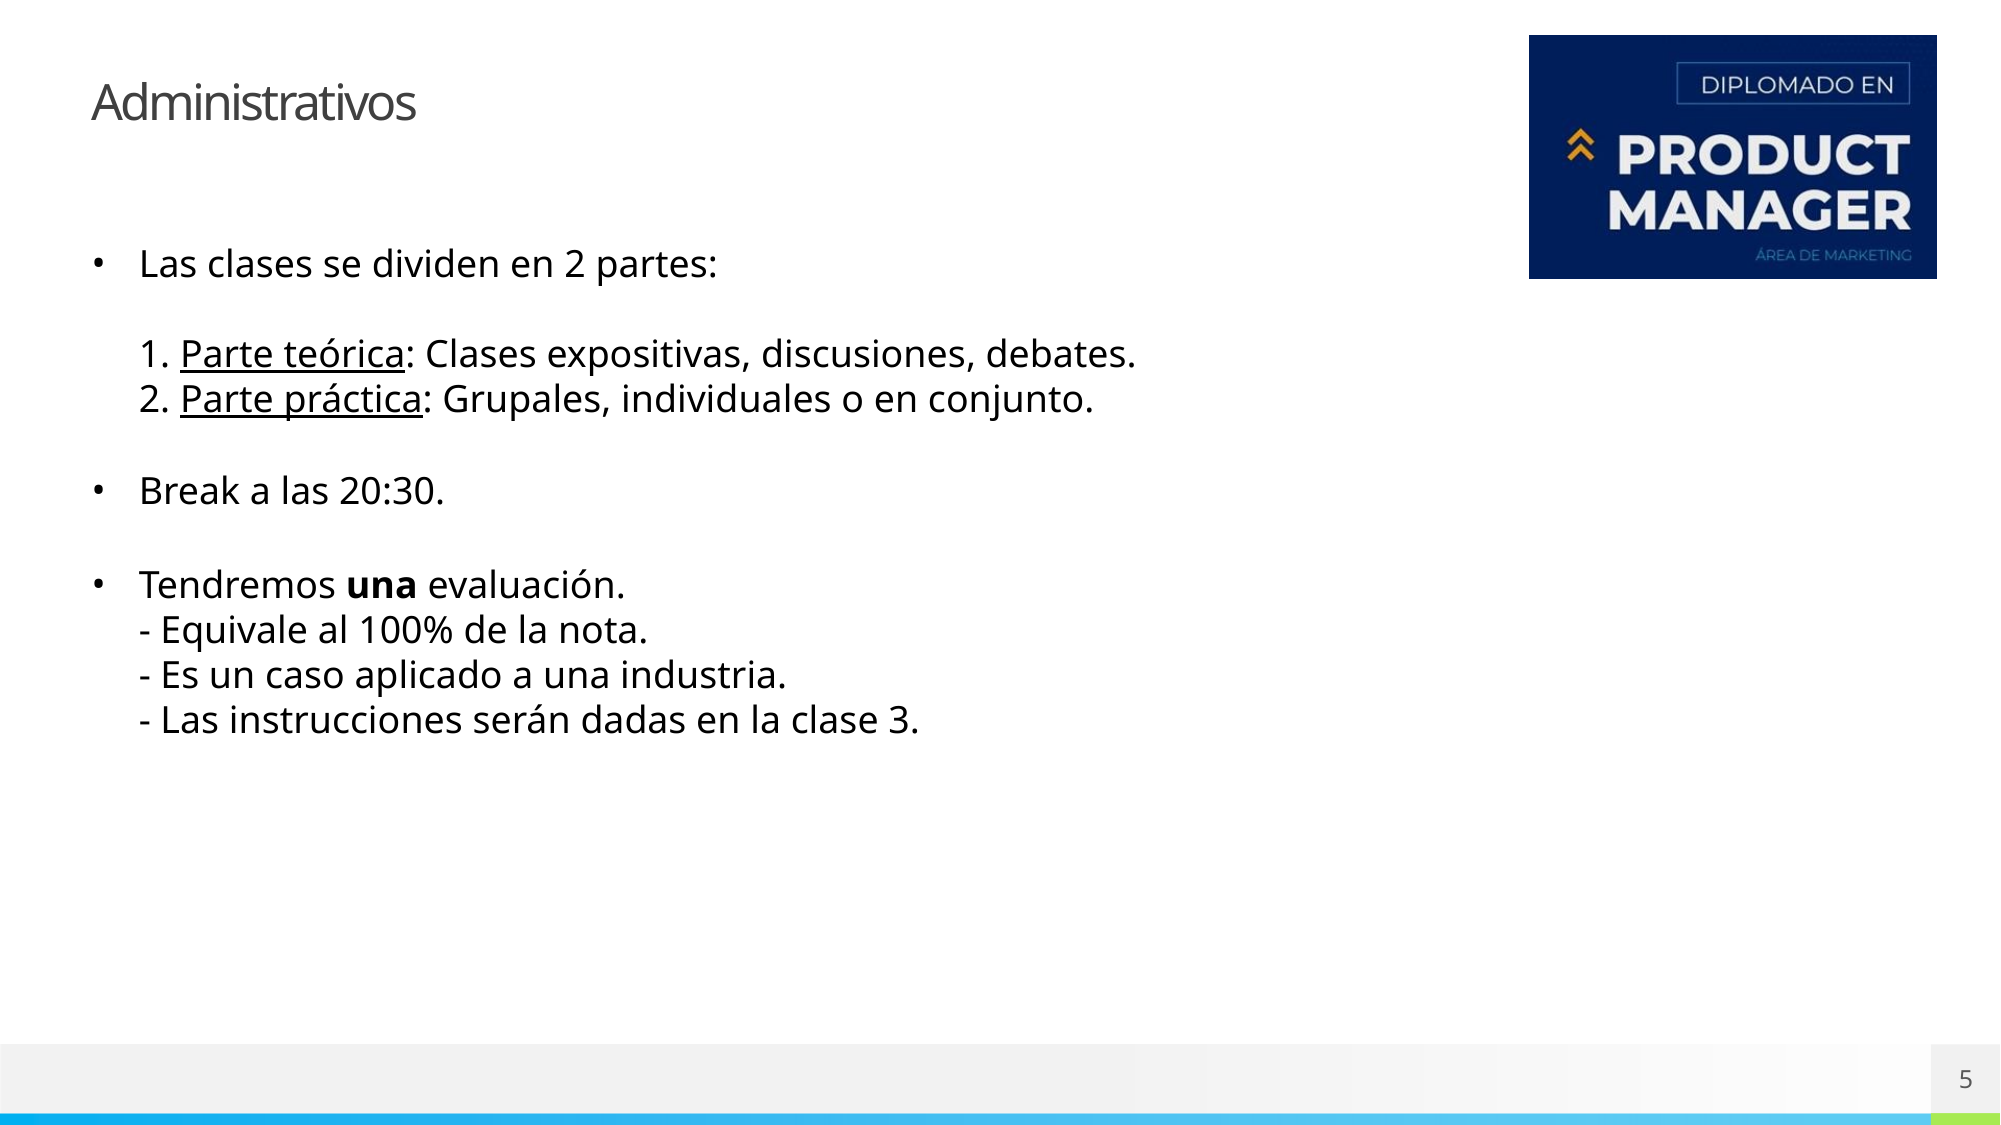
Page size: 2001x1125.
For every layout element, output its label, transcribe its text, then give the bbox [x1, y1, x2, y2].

title Administrativos [89, 68, 1244, 237]
picture [1529, 34, 1938, 280]
picture [0, 1044, 1930, 1125]
text_box [1930, 1044, 2000, 1114]
text_box Las clases se dividen en 2 partes: 1. Parte teórica: Clases expositivas, discusiones, debates. 2. Parte práctica: Grupales, individuales o en conjunto. Break a las 20:30. Tendremos una evaluación. - Equivale al 100% de la nota. - Es un caso aplicado a una industria. - Las instrucciones serán dadas en la clase 3. [89, 237, 1298, 835]
slide_number 5 [1945, 1061, 1988, 1125]
